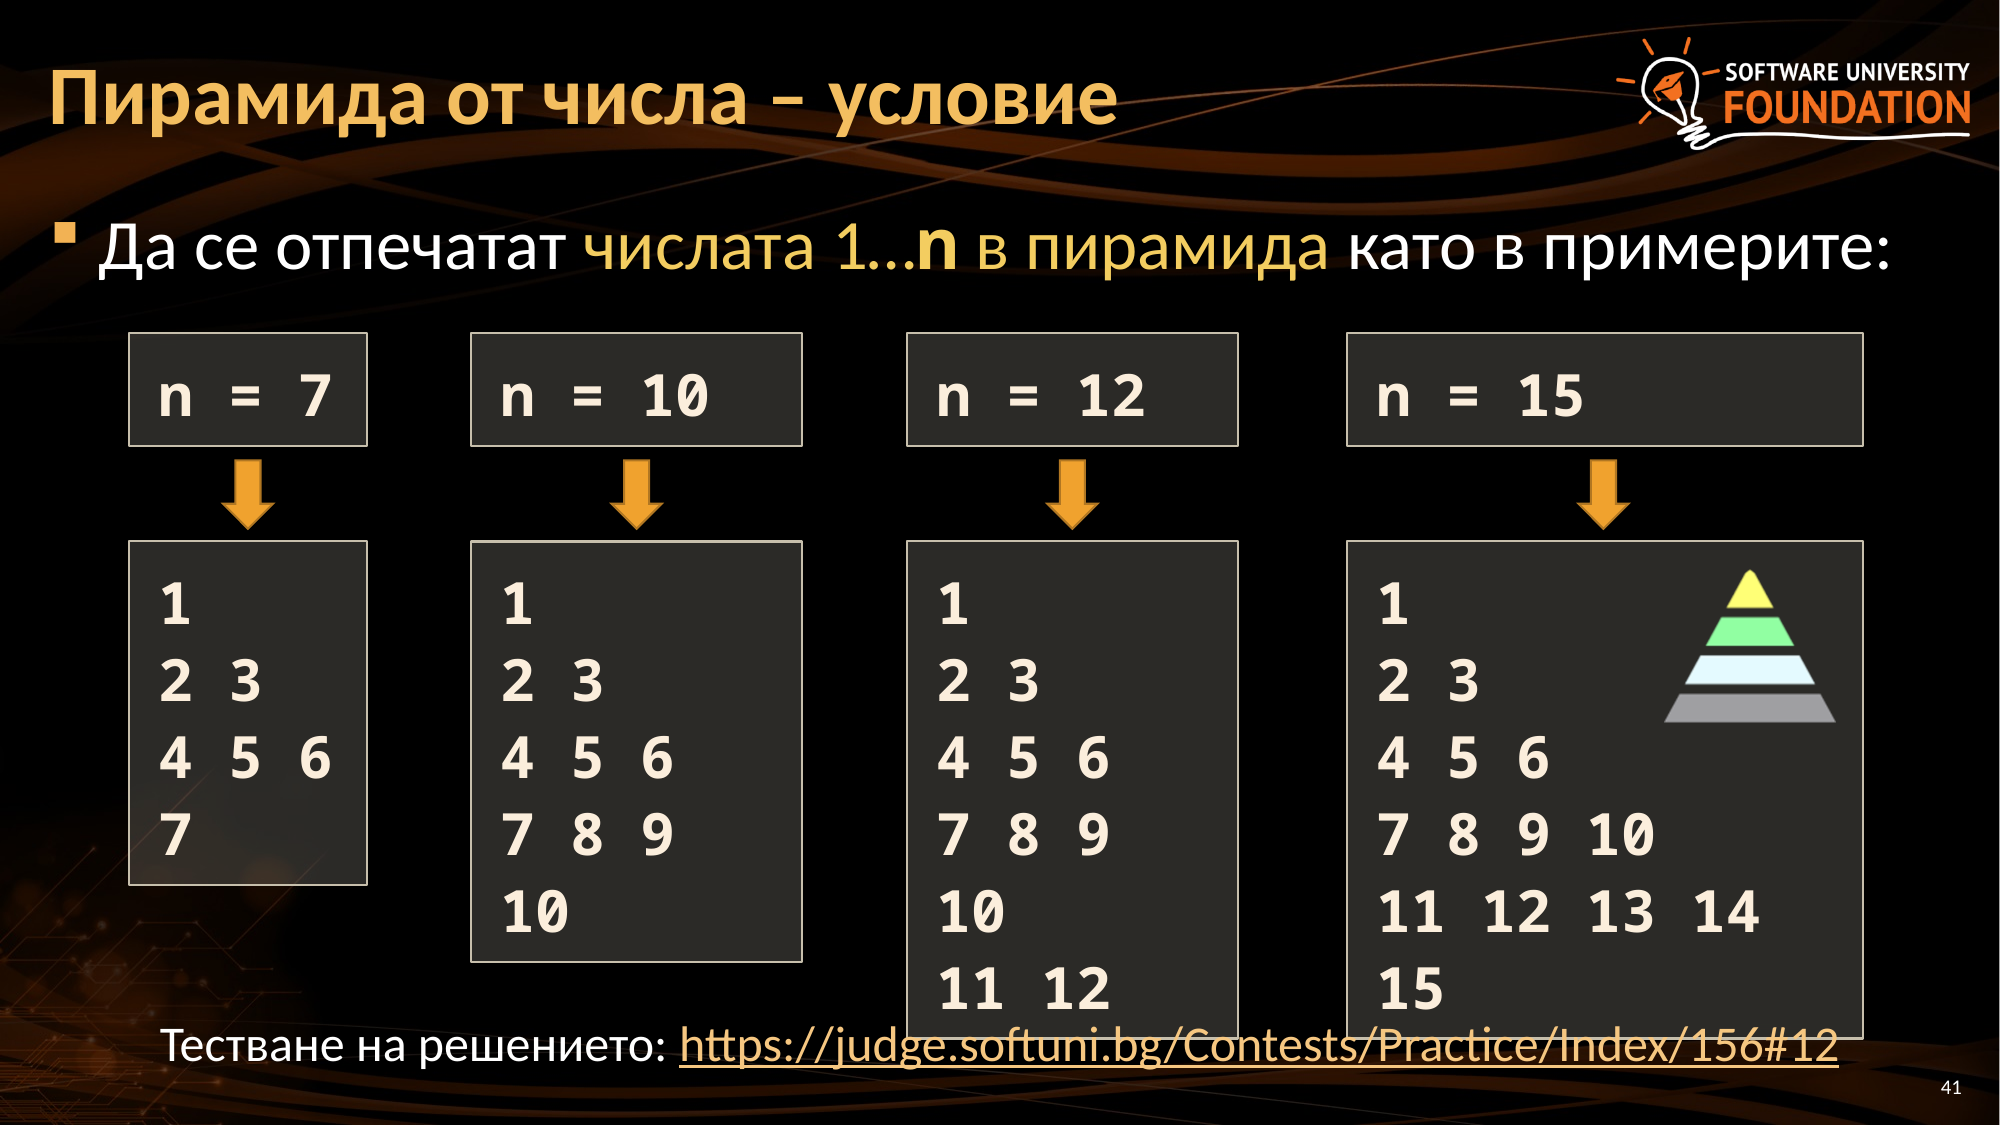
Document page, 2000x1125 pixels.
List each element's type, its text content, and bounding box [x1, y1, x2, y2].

text_box [609, 459, 665, 531]
text_box Тестване на решението: https://judge.softuni.bg/Contests/Practice/Index/156#12 [124, 1003, 1875, 1079]
text_box n = 7 [129, 333, 367, 446]
text_box [220, 459, 276, 531]
picture [0, 0, 2000, 1125]
text_box n = 15 [1346, 333, 1864, 446]
text_box 1 2 3 4 5 6 7 8 9 10 11 12 13 14 15 [1346, 541, 1864, 1003]
list Да се отпечатат числата 1…n в пирамида като в примерите: [31, 188, 1968, 1103]
text_box 1 2 3 4 5 6 7 [129, 541, 367, 885]
text_box 1 2 3 4 5 6 7 8 9 10 [471, 541, 803, 962]
text_box 1 2 3 4 5 6 7 8 9 10 11 12 [906, 541, 1239, 1003]
text_box n = 12 [906, 333, 1239, 446]
title Пирамида от числа – условие [30, 6, 1602, 189]
text_box [1575, 459, 1631, 531]
text_box n = 10 [471, 333, 803, 446]
text_box [1044, 459, 1100, 531]
